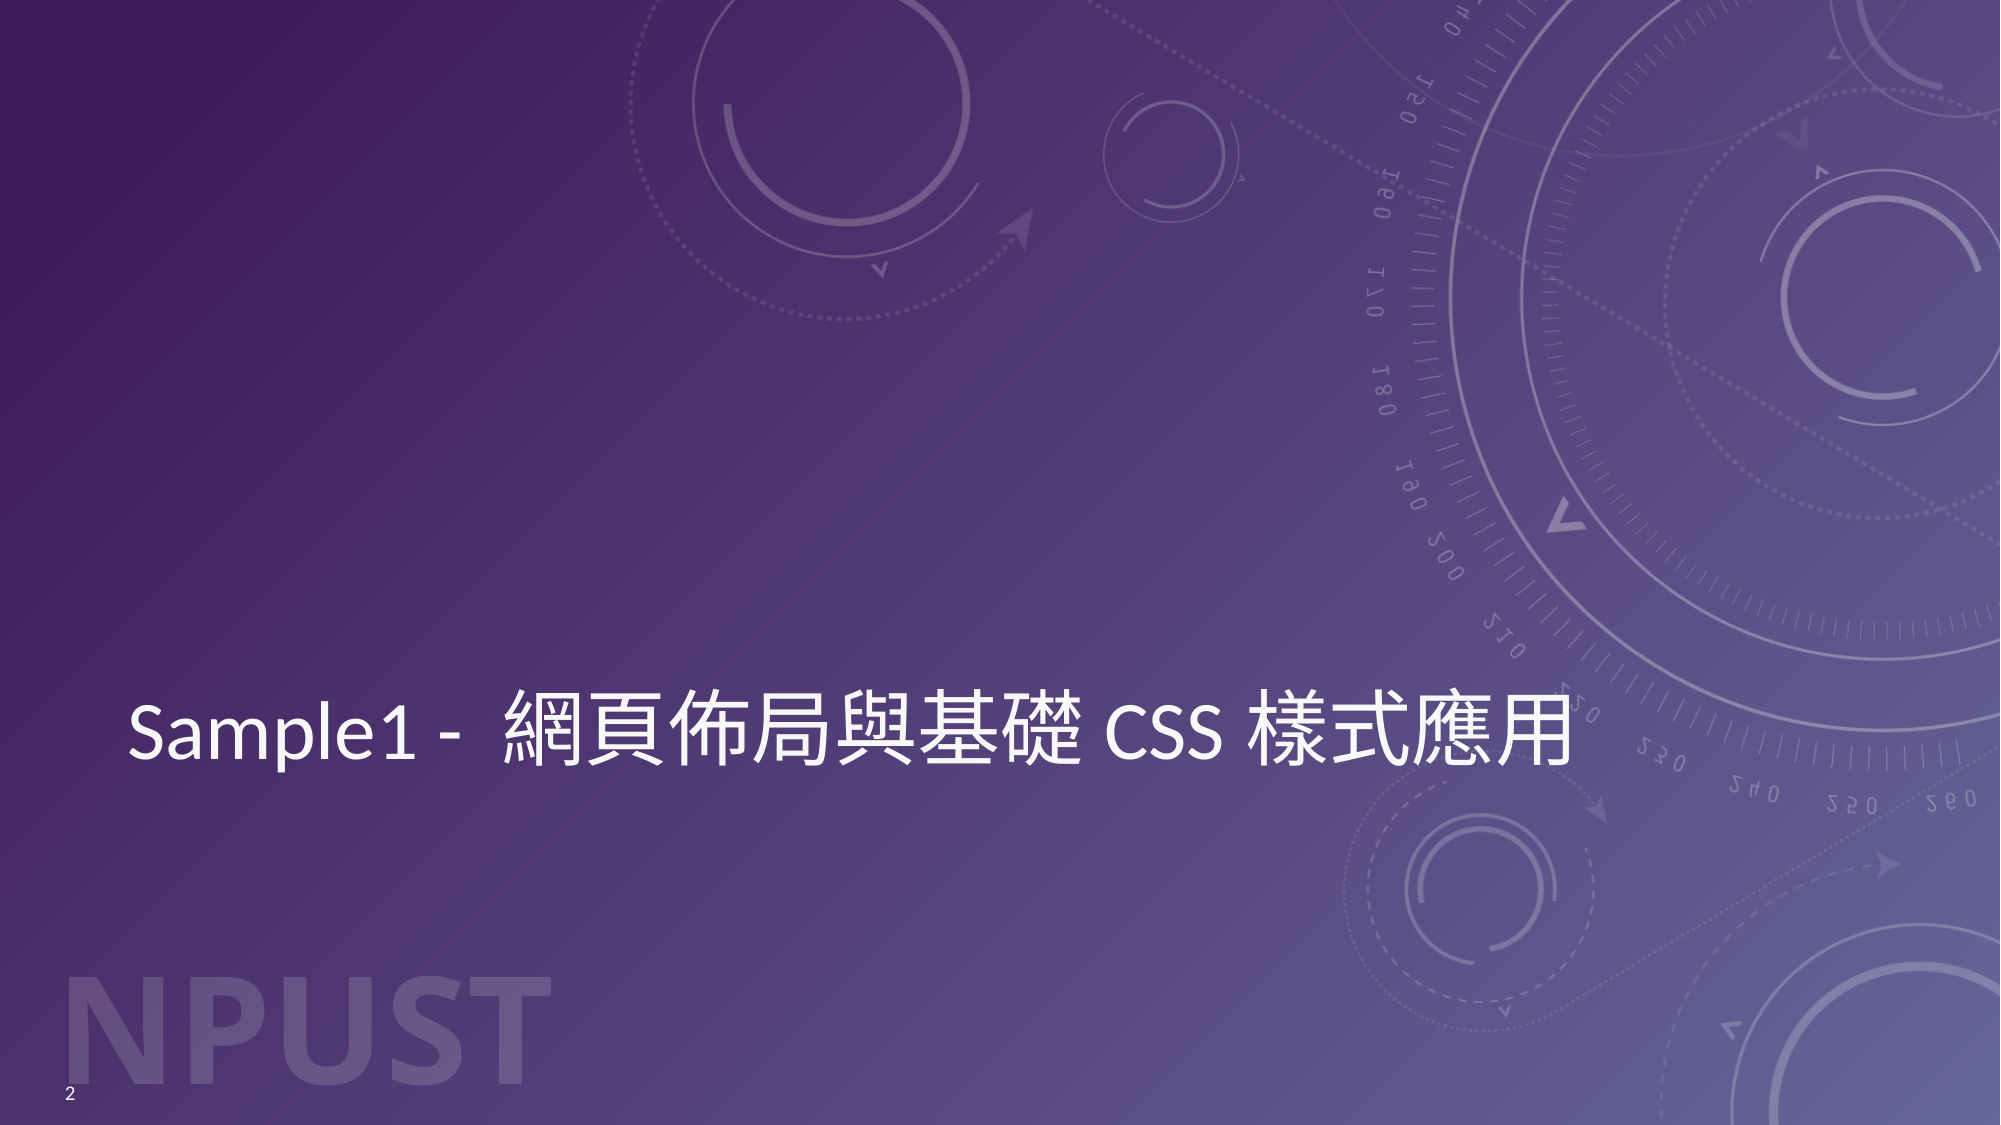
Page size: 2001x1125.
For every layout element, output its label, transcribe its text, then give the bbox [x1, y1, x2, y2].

slide_number 2 [0, 1060, 91, 1123]
title Sample1 - 網頁佈局與基礎CSS樣式應用 [112, 542, 1775, 784]
picture [32, 0, 2001, 1125]
